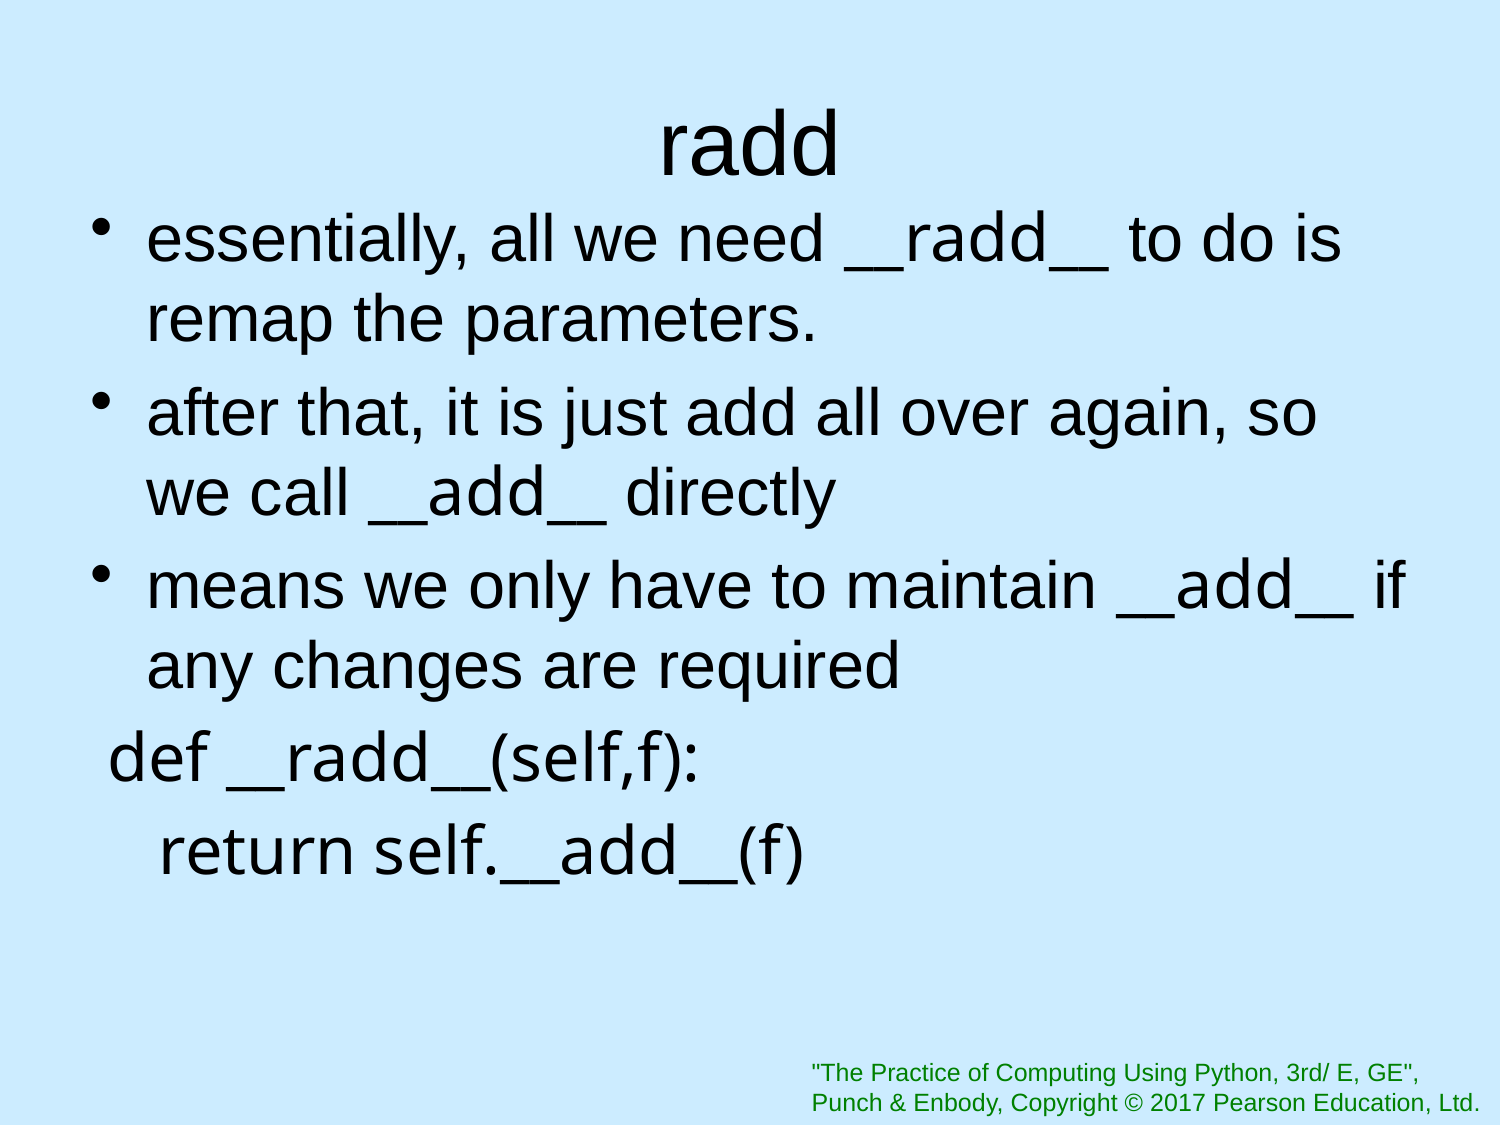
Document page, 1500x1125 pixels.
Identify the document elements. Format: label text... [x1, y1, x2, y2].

list essentially, all we need __radd__ to do is remap the parameters. after that, it is just add all over again, so we call __add__ directly means we only have to maintain __add__ if any changes are required def __radd__(self,f): return self.__add__(f) [75, 187, 1425, 930]
title radd [75, 45, 1425, 187]
